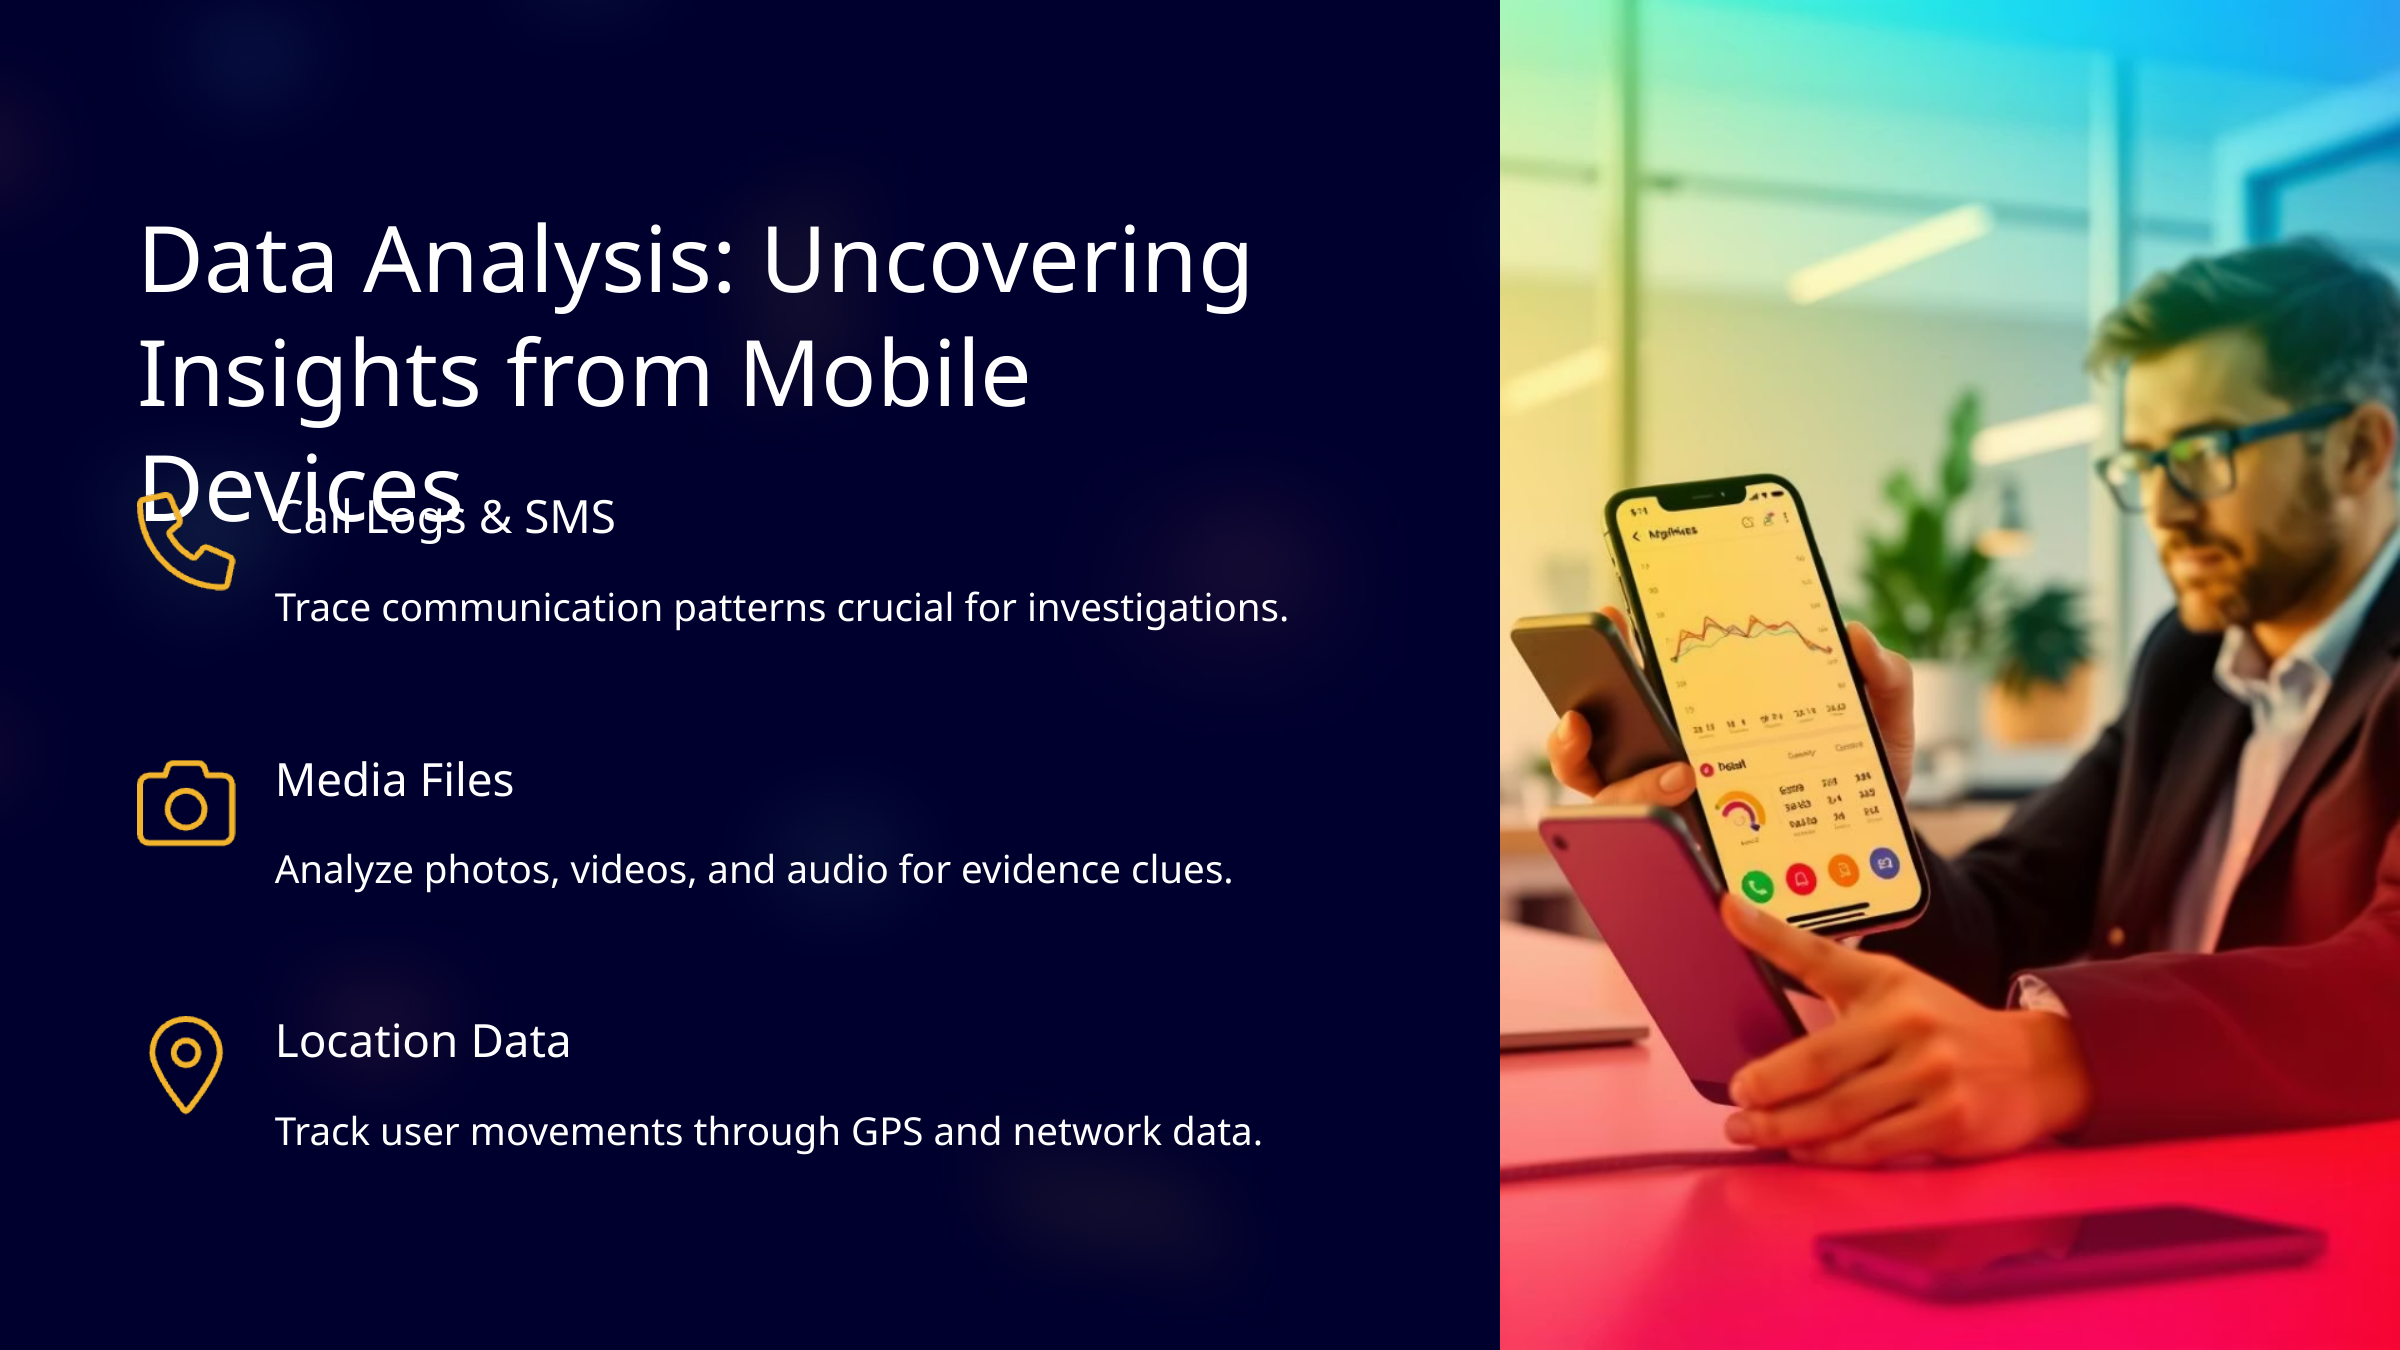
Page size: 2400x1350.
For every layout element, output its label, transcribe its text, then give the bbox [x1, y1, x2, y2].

text_box Location Data [274, 1009, 737, 1068]
text_box Media Files [274, 747, 737, 806]
text_box Trace communication patterns crucial for investigations. [274, 567, 1363, 630]
picture [137, 1016, 236, 1115]
picture [137, 492, 236, 591]
text_box Track user movements through GPS and network data. [274, 1091, 1363, 1154]
picture [137, 754, 236, 853]
picture [1499, 0, 2400, 1350]
text_box Call Logs & SMS [274, 485, 737, 544]
text_box Data Analysis: Uncovering Insights from Mobile Devices [137, 196, 1363, 428]
text_box Analyze photos, videos, and audio for evidence clues. [274, 829, 1363, 892]
